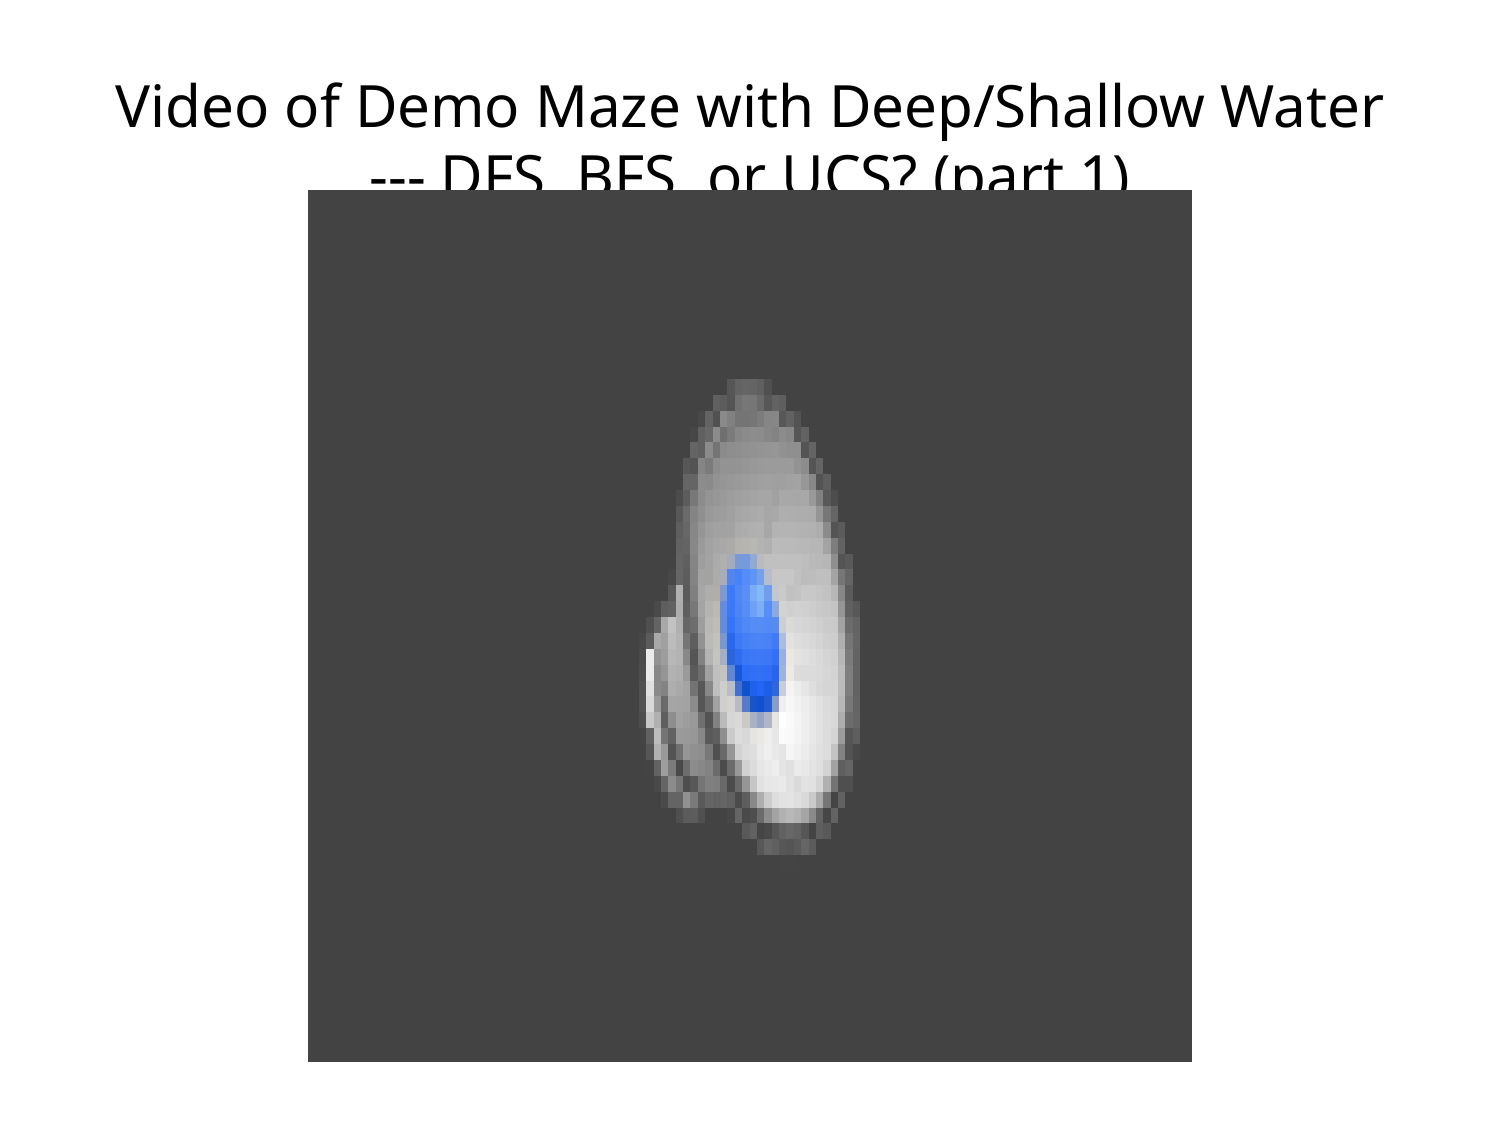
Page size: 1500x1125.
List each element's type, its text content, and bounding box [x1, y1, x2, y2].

title Video of Demo Maze with Deep/Shallow Water --- DFS, BFS, or UCS? (part 1) [75, 45, 1425, 233]
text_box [306, 188, 1194, 1063]
